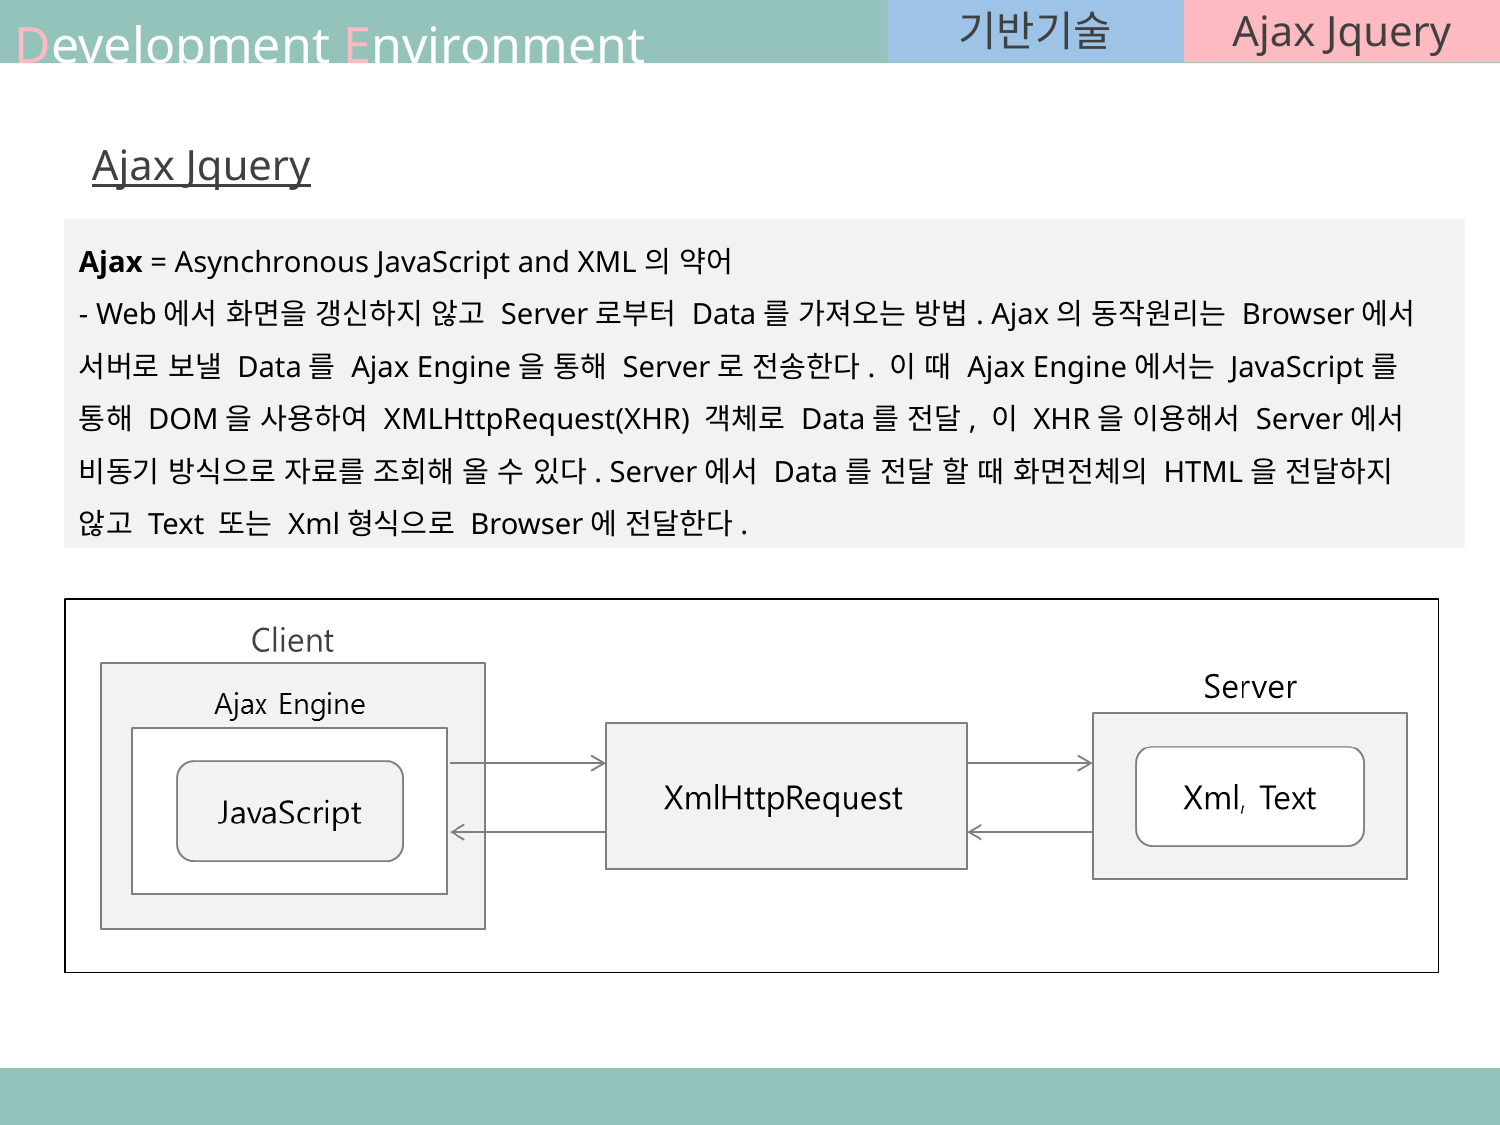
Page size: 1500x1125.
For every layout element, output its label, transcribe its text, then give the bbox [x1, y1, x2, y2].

text_box Ajax Jquery [43, 131, 360, 197]
text_box Ajax = Asynchronous JavaScript and XML의 약어 - Web에서 화면을 갱신하지 않고 Server로부터 Data를 가져오는 방법. Ajax의 동작원리는 Browser에서 서버로 보낼 Data를 Ajax Engine을 통해 Server로 전송한다. 이 때 Ajax Engine에서는 JavaScript를 통해 DOM을 사용하여 XMLHttpRequest(XHR) 객체로 Data를 전달, 이 XHR을 이용해서 Server에서 비동기 방식으로 자료를 조회해 올 수 있다. Server에서 Data를 전달 할 때 화면전체의 HTML을 전달하지 않고 Text 또는 Xml형식으로 Browser에 전달한다. [64, 218, 1465, 548]
text_box [0, 1066, 1500, 1125]
text_box Ajax Jquery [1183, 0, 1500, 63]
text_box Development Environment [0, 3, 956, 85]
text_box 기반기술 [887, 0, 1183, 63]
picture [63, 598, 1439, 974]
